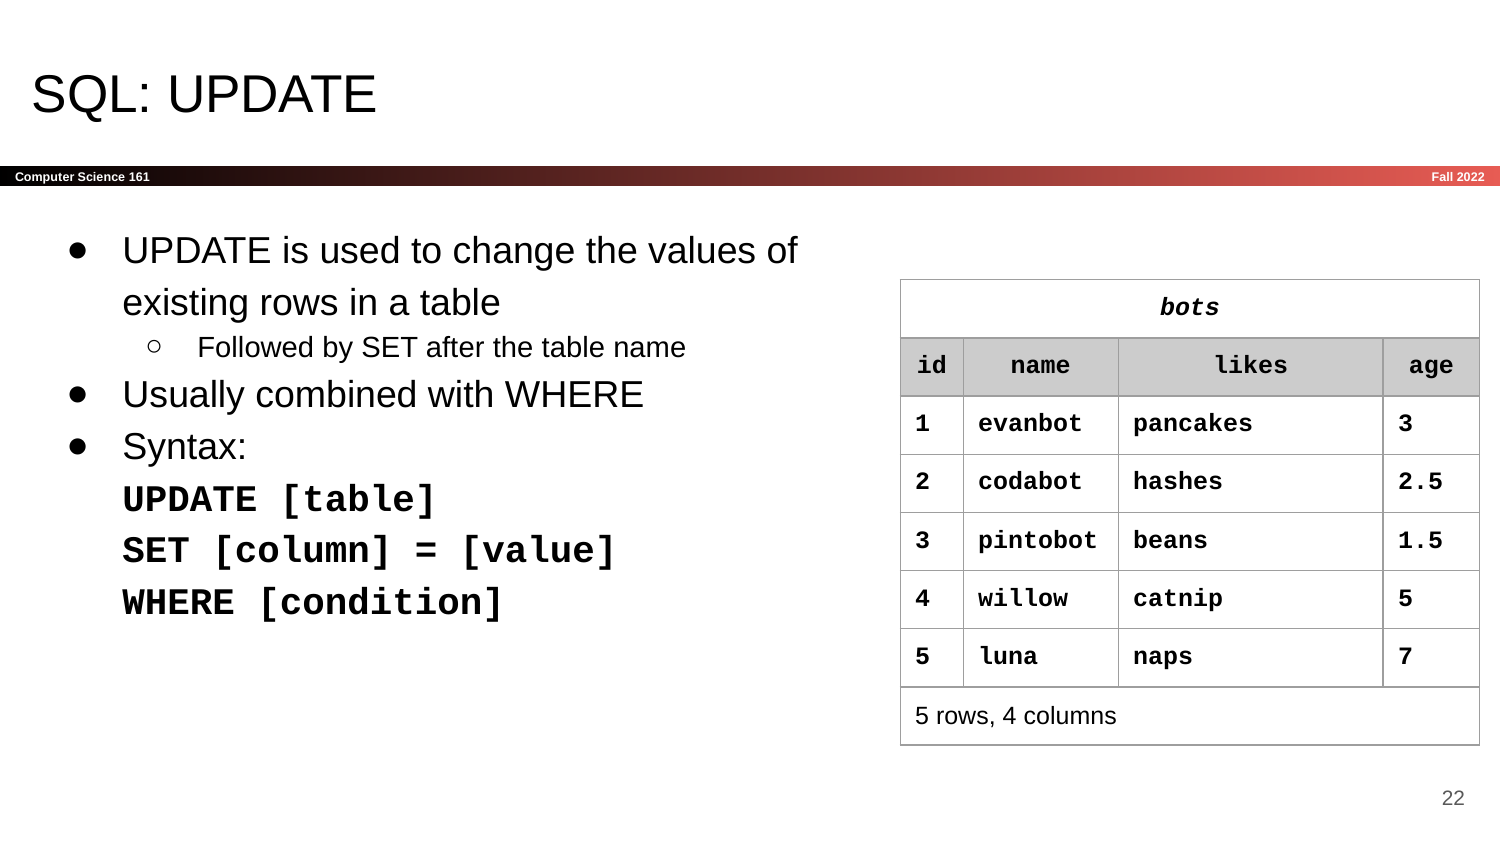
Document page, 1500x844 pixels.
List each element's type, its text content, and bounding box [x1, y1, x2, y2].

table_cell 3 [901, 513, 963, 570]
table_cell beans [1119, 513, 1382, 570]
table_cell 3 [1384, 397, 1479, 454]
table_header bots [901, 280, 1479, 337]
table_cell catnip [1119, 571, 1382, 628]
table_cell pancakes [1119, 397, 1382, 454]
table_cell naps [1119, 629, 1382, 686]
table_cell evanbot [964, 397, 1118, 454]
table_cell 5 rows, 4 columns [901, 688, 1479, 744]
table_cell 7 [1384, 629, 1479, 686]
table_cell 5 [1384, 571, 1479, 628]
table_cell hashes [1119, 455, 1382, 512]
table_cell likes [1119, 339, 1382, 395]
list UPDATE is used to change the values of existing rows in a table Followed by SET after the table name Usually combined with WHERE Syntax: UPDATE [table] SET [column] = [value] WHERE [condition] [32, 204, 877, 823]
table_cell luna [964, 629, 1118, 686]
table_cell pintobot [964, 513, 1118, 570]
table_cell 2.5 [1384, 455, 1479, 512]
table_cell 1 [901, 397, 963, 454]
table_cell id [901, 339, 963, 395]
slide_number ‹#› [1389, 764, 1480, 830]
table_cell name [964, 339, 1118, 395]
table_cell 1.5 [1384, 513, 1479, 570]
table_cell willow [964, 571, 1118, 628]
table_cell 5 [901, 629, 963, 686]
table_cell 4 [901, 571, 963, 628]
table_cell 2 [901, 455, 963, 512]
title SQL: UPDATE [16, 44, 1415, 139]
table_cell codabot [964, 455, 1118, 512]
table_cell age [1384, 339, 1479, 395]
